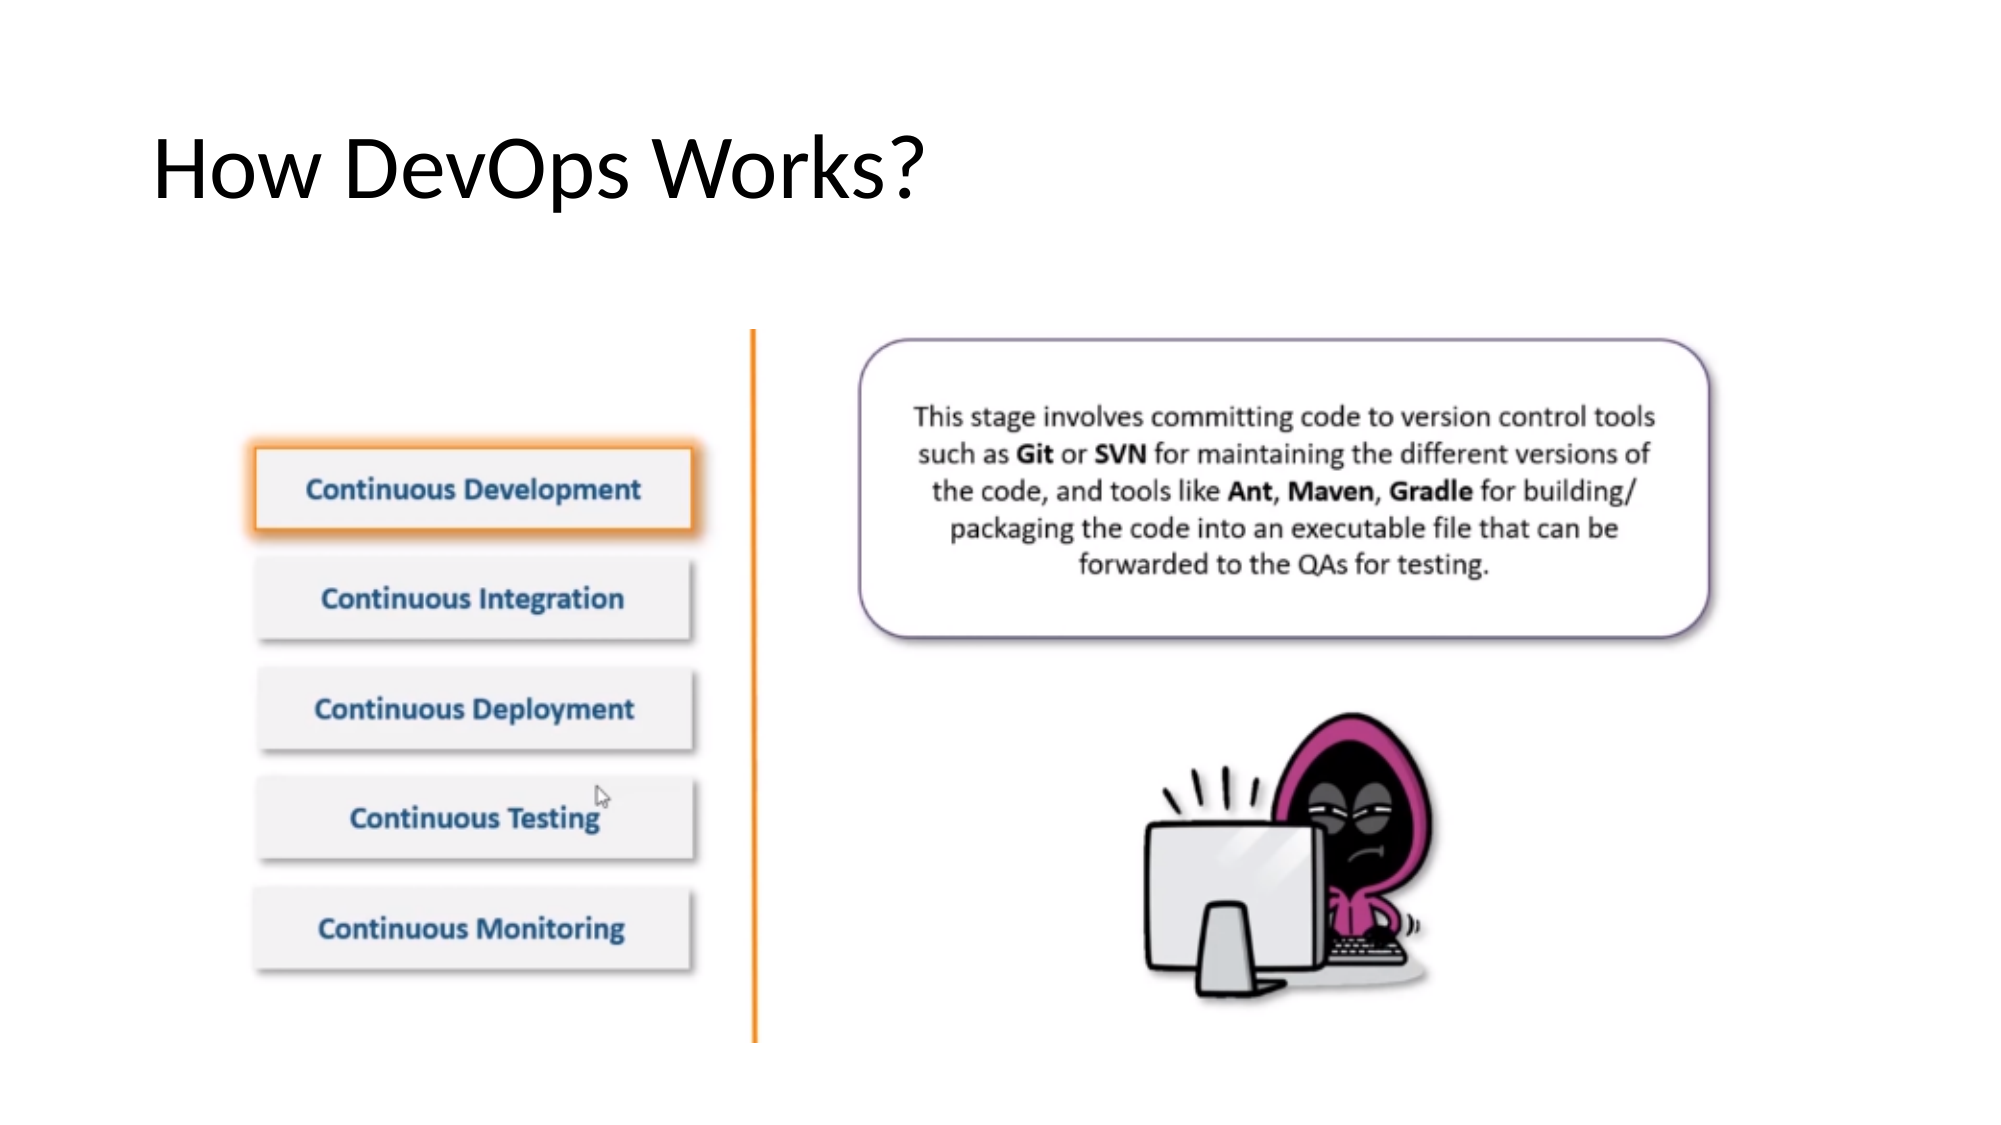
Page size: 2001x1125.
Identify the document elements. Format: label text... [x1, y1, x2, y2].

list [217, 329, 1739, 1044]
title How DevOps Works? [137, 59, 1863, 278]
